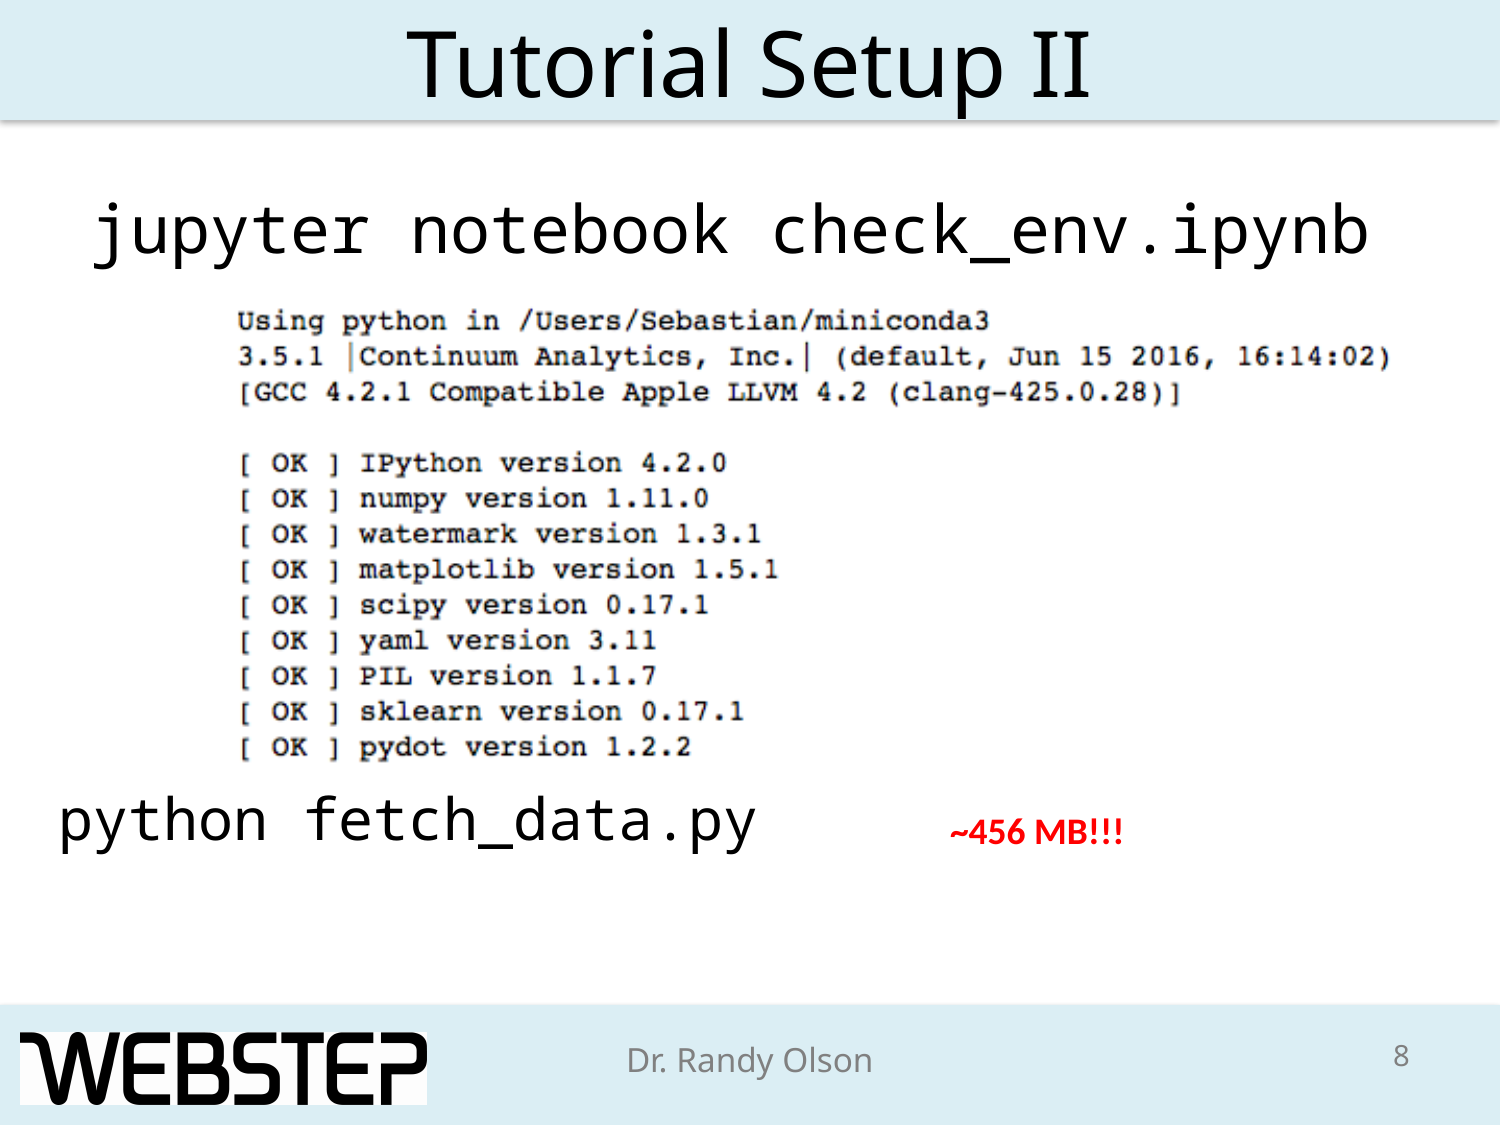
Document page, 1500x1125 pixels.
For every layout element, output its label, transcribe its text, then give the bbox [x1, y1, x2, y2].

picture [20, 1032, 427, 1105]
list jupyter notebook check_env.ipynb [75, 179, 1425, 922]
slide_number 8 [1310, 1026, 1425, 1088]
picture [216, 301, 1409, 775]
text_box ~456 MB!!! [935, 799, 1356, 860]
title Tutorial Setup II [75, 0, 1425, 155]
text_box python fetch_data.py [43, 774, 844, 860]
